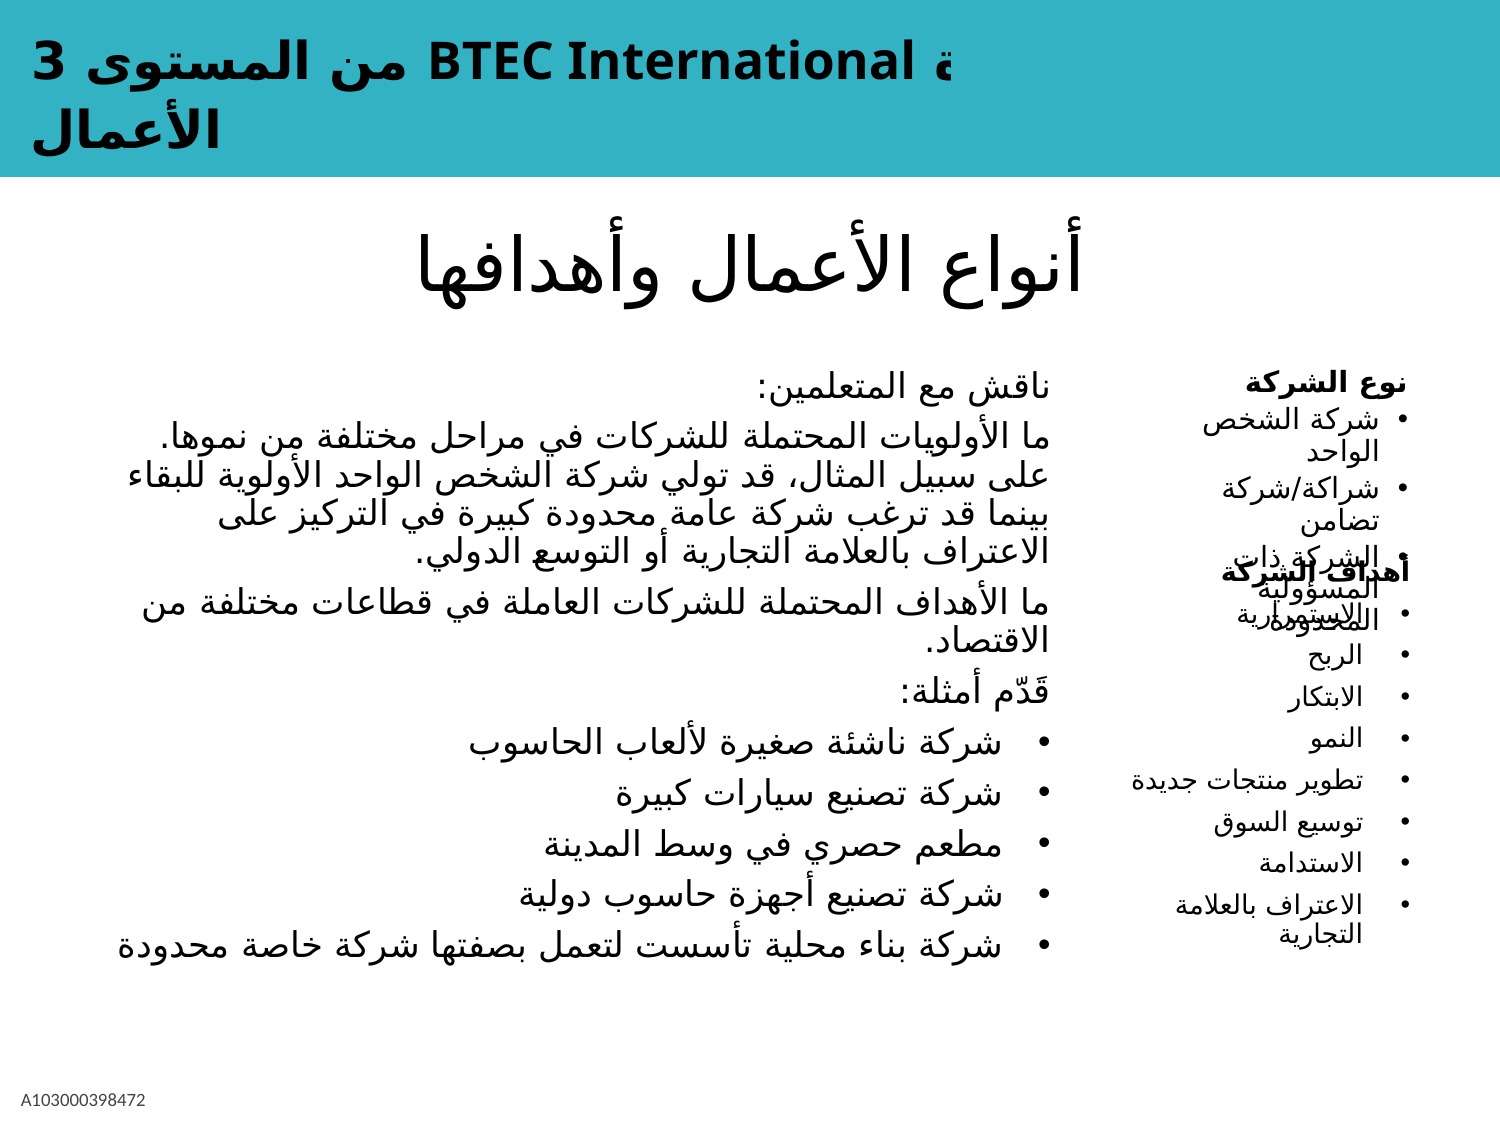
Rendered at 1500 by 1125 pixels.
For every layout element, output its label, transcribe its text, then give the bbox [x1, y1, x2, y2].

text_box A103000398472 [5, 1083, 183, 1119]
title أنواع الأعمال وأهدافها [75, 196, 1425, 338]
text_box ناقش مع المتعلمين: ما الأولويات المحتملة للشركات في مراحل مختلفة من نموها. على سبيل المثال، قد تولي شركة الشخص الواحد الأولوية للبقاء بينما قد ترغب شركة عامة محدودة كبيرة في التركيز على الاعتراف بالعلامة التجارية أو التوسع الدولي. ما الأهداف المحتملة للشركات العاملة في قطاعات مختلفة من الاقتصاد. قَدّم أمثلة: شركة ناشئة صغيرة لألعاب الحاسوب شركة تصنيع سيارات كبيرة مطعم حصري في وسط المدينة شركة تصنيع أجهزة حاسوب دولية شركة بناء محلية تأسست لتعمل بصفتها شركة خاصة محدودة [76, 360, 1066, 997]
picture [0, 0, 1500, 177]
text_box أهداف الشركة الاستمرارية الربح الابتكار النمو تطوير منتجات جديدة توسيع السوق الاستدامة الاعتراف بالعلامة التجارية [1096, 550, 1425, 989]
text_box نوع الشركة شركة الشخص الواحد شراكة/شركة تضامن الشركة ذات المسؤولية المحدودة [1140, 360, 1424, 550]
